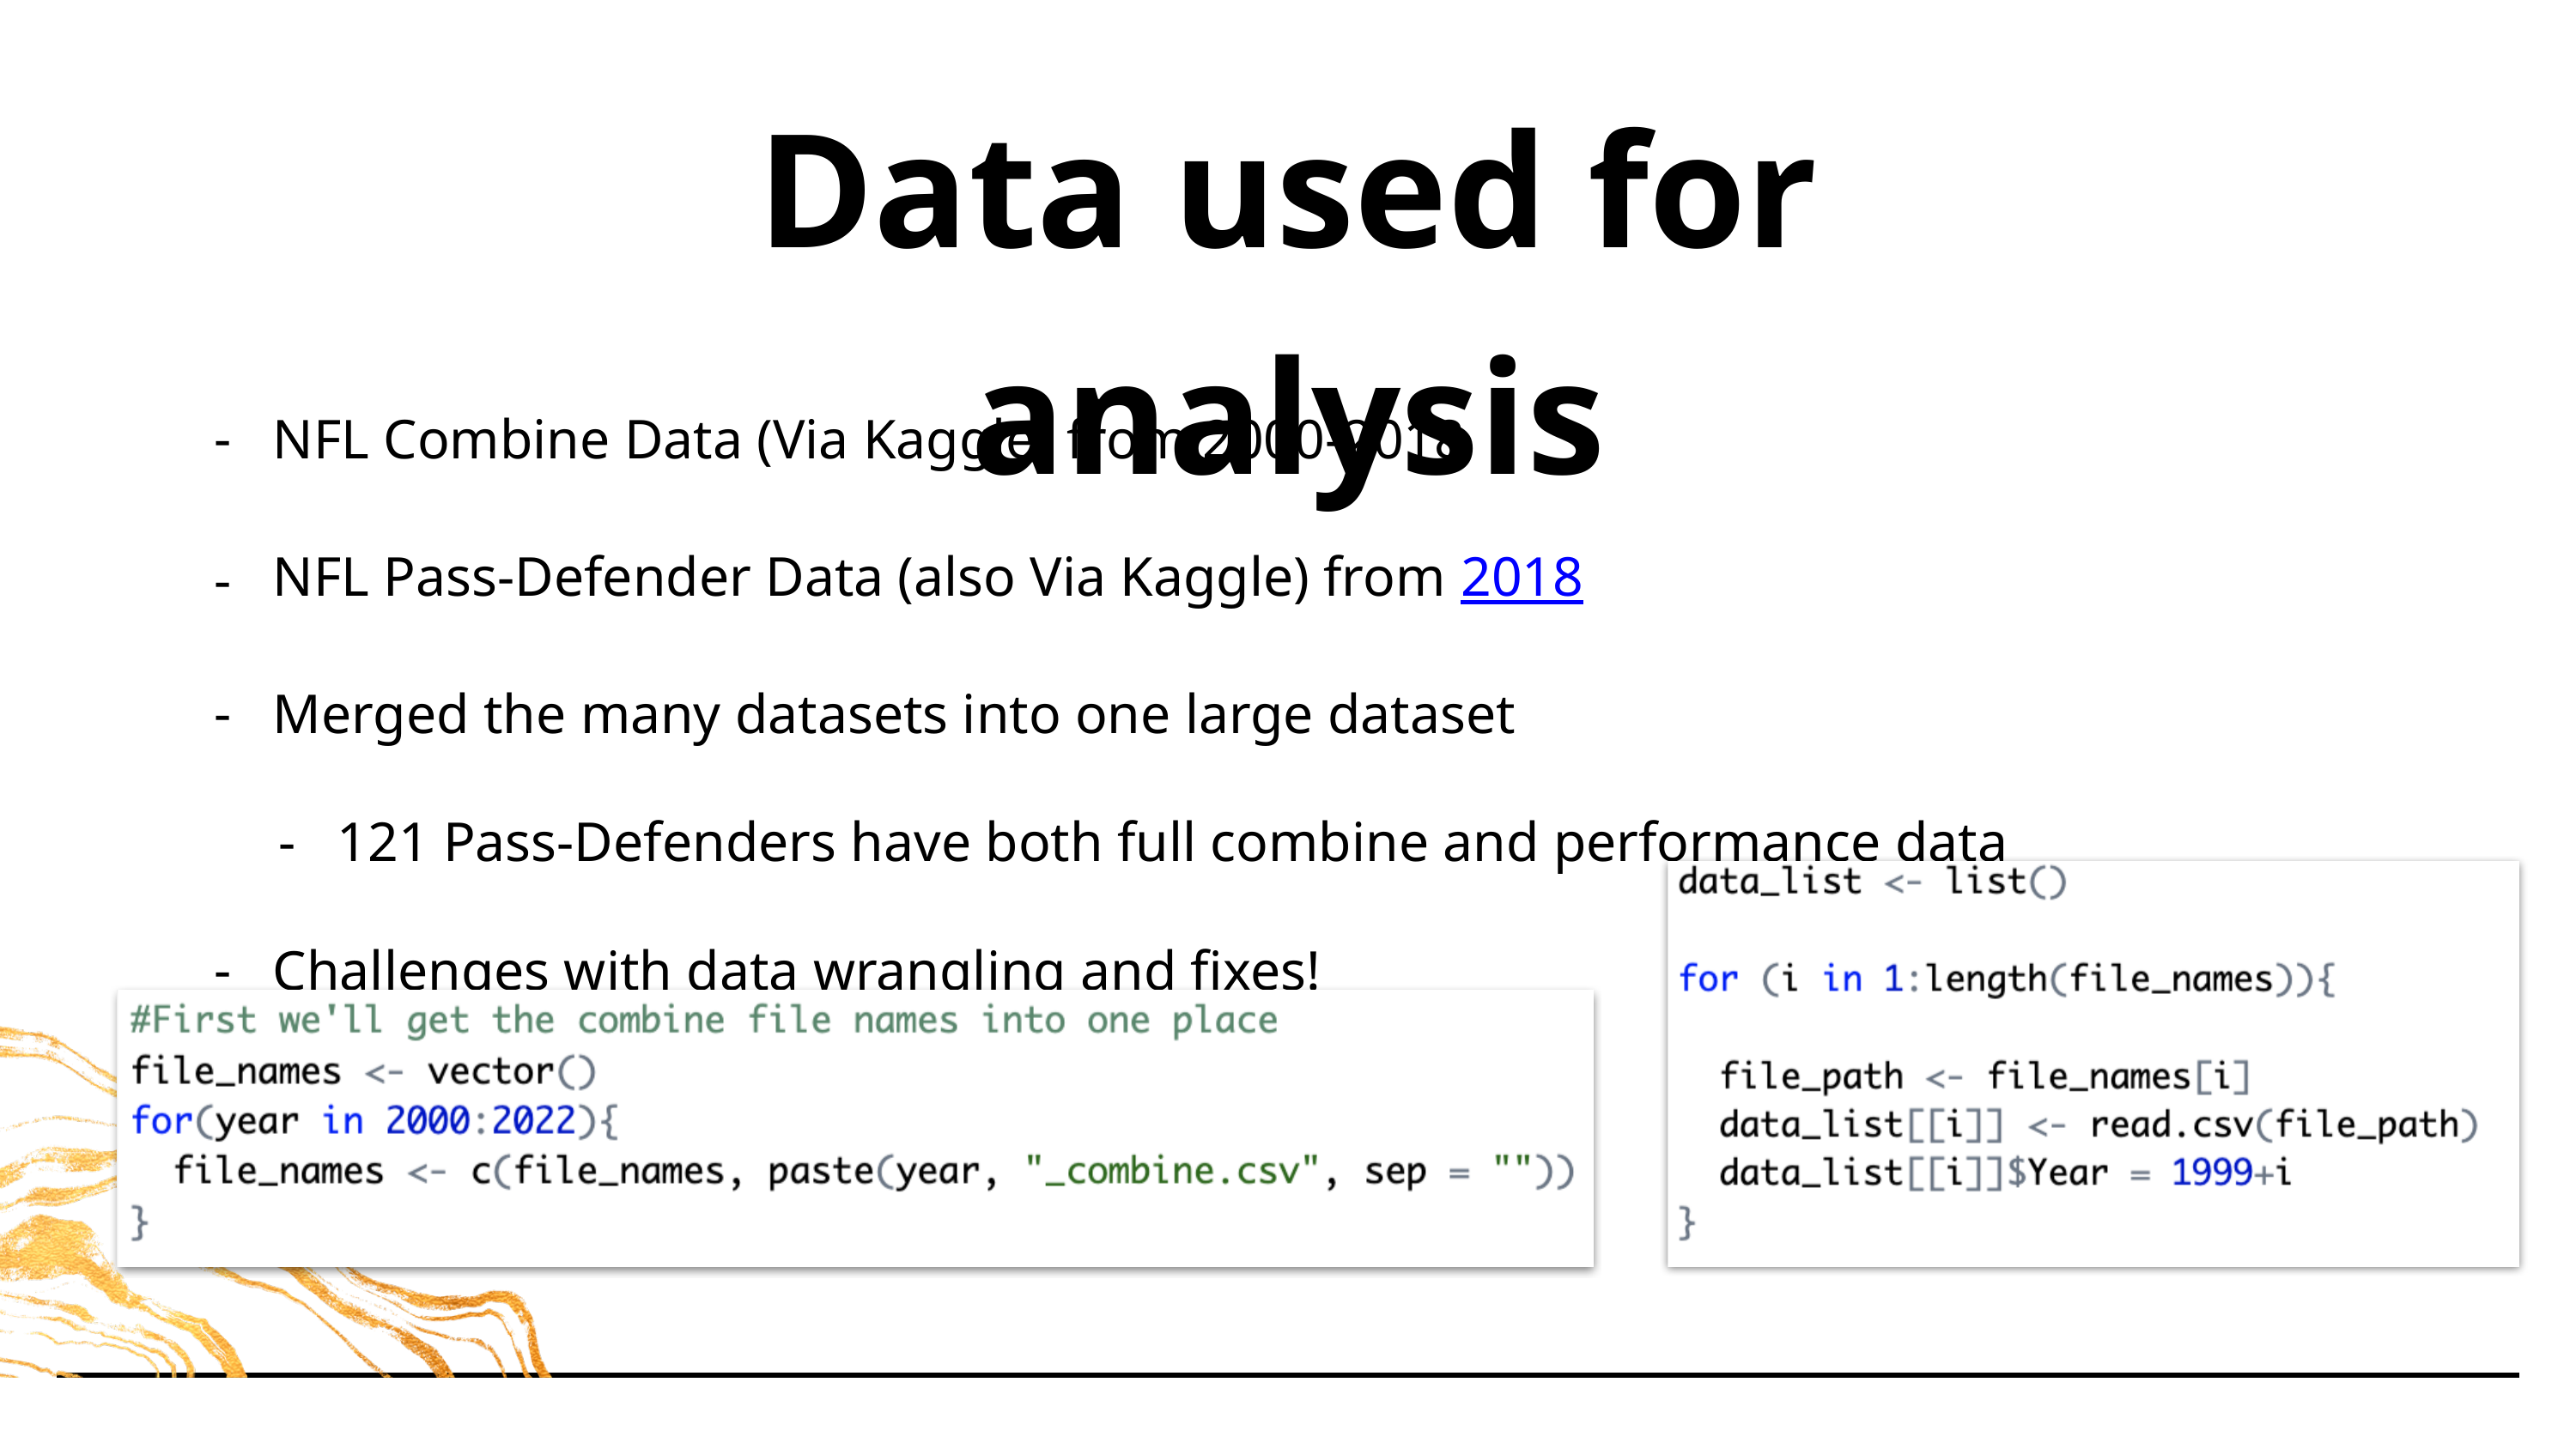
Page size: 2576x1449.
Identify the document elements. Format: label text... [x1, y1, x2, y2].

picture [0, 960, 1594, 1379]
picture [1668, 861, 2520, 1267]
text_box NFL Combine Data (Via Kaggle) from 2000-2018 NFL Pass-Defender Data (also Via Kaggle) from 2018 Merged the many datasets into one large dataset 121 Pass-Defenders have both full combine and performance data Challenges with data wrangling and fixes! [208, 340, 2368, 1002]
text_box Data used for analysis [568, 52, 2008, 340]
